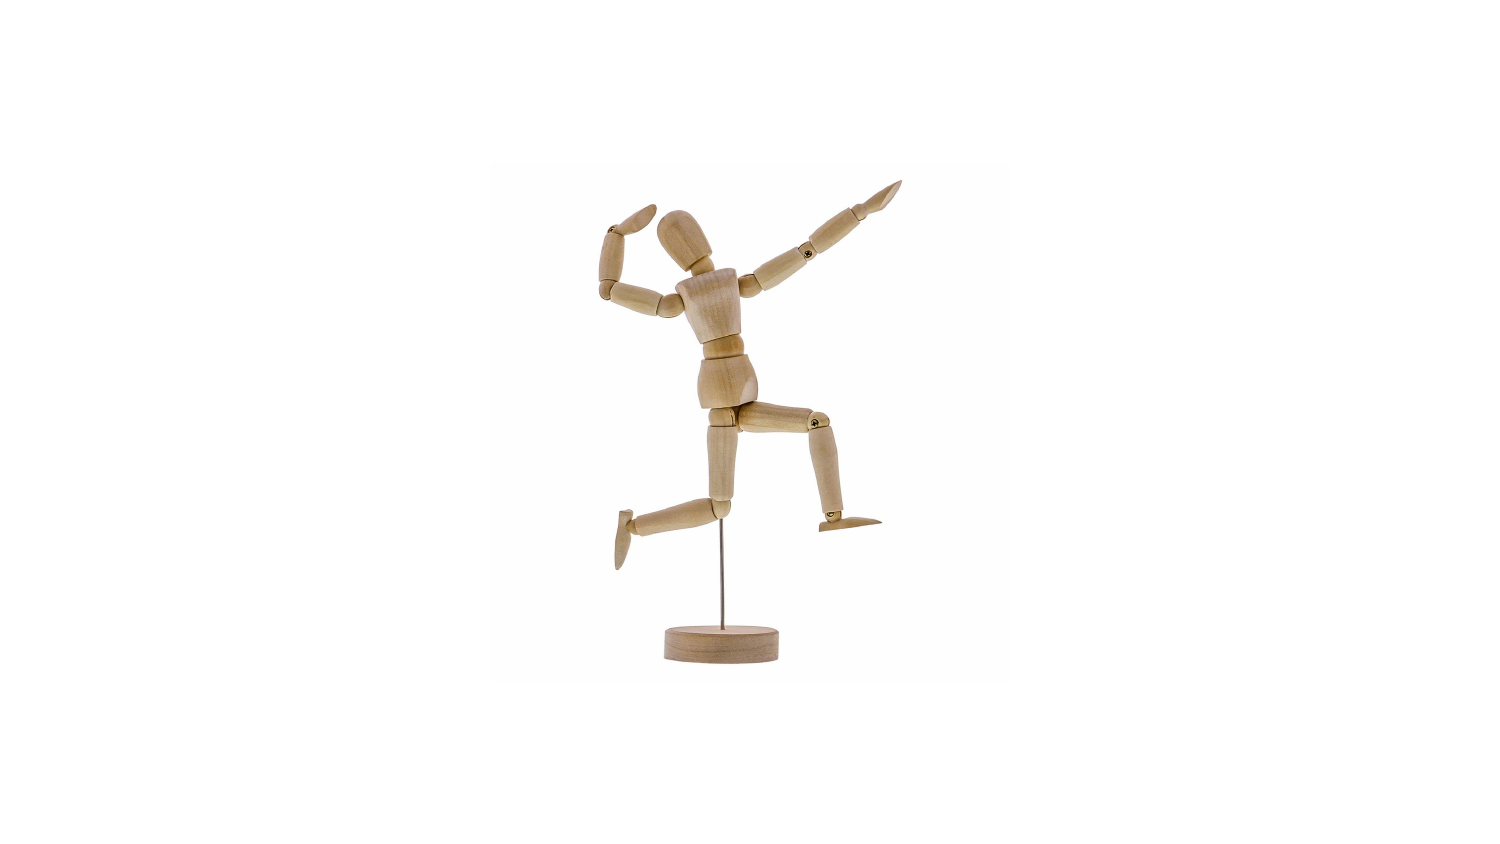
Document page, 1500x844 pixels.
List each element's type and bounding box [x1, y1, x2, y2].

picture [489, 161, 1010, 682]
